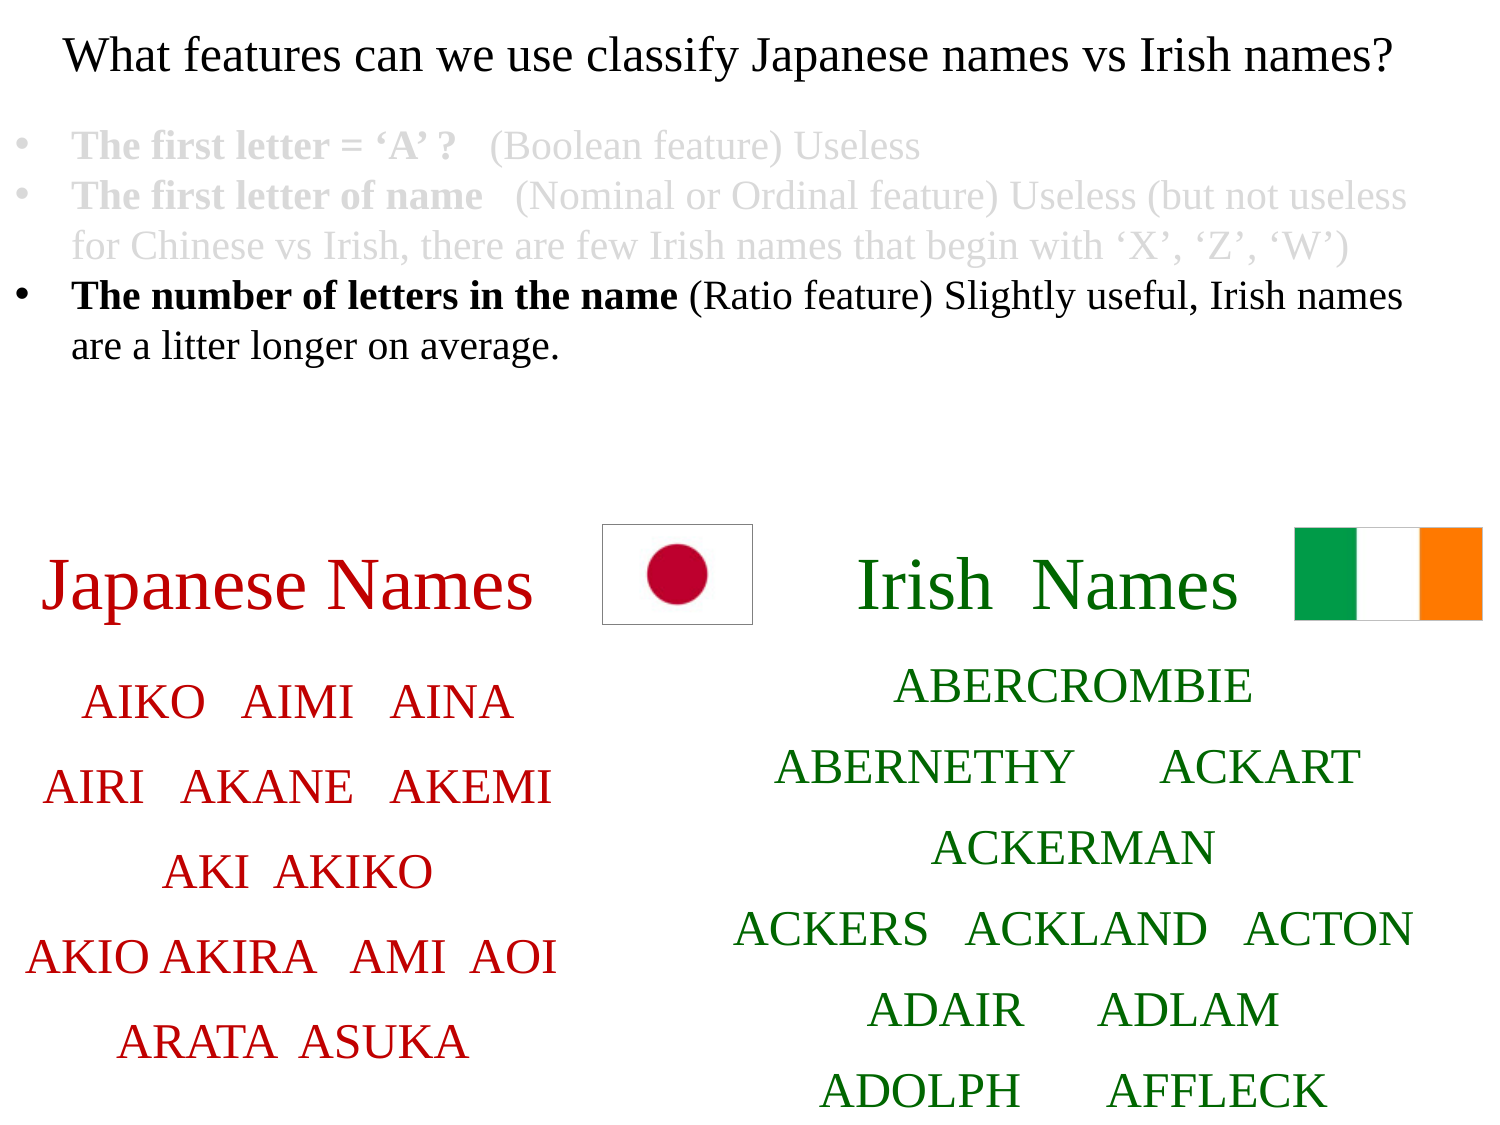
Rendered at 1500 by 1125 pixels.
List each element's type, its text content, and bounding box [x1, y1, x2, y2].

text_box What features can we use classify Japanese names vs Irish names? [47, 13, 1500, 89]
text_box The first letter = ‘A’ ? (Boolean feature) Useless The first letter of name (Nominal or Ordinal feature) Useless (but not useless for Chinese vs Irish, there are few Irish names that begin with ‘X’, ‘Z’, ‘W’) The number of letters in the name (Ratio feature) Slightly useful, Irish names are a litter longer on average. [0, 110, 1463, 536]
text_box Japanese Names [26, 536, 569, 632]
text_box AIKO AIMI AINA AIRI AKANE AKEMI AKI AKIKO AKIO AKIRA AMI AOI ARATA ASUKA [0, 661, 616, 1077]
text_box Irish Names [841, 536, 1274, 632]
picture [1294, 526, 1483, 621]
text_box ABERCROMBIE ABERNETHY ACKART ACKERMAN ACKERS ACKLAND ACTON ADAIR ADLAM ADOLPH AFFLECK [698, 624, 1449, 1125]
picture [602, 523, 753, 625]
